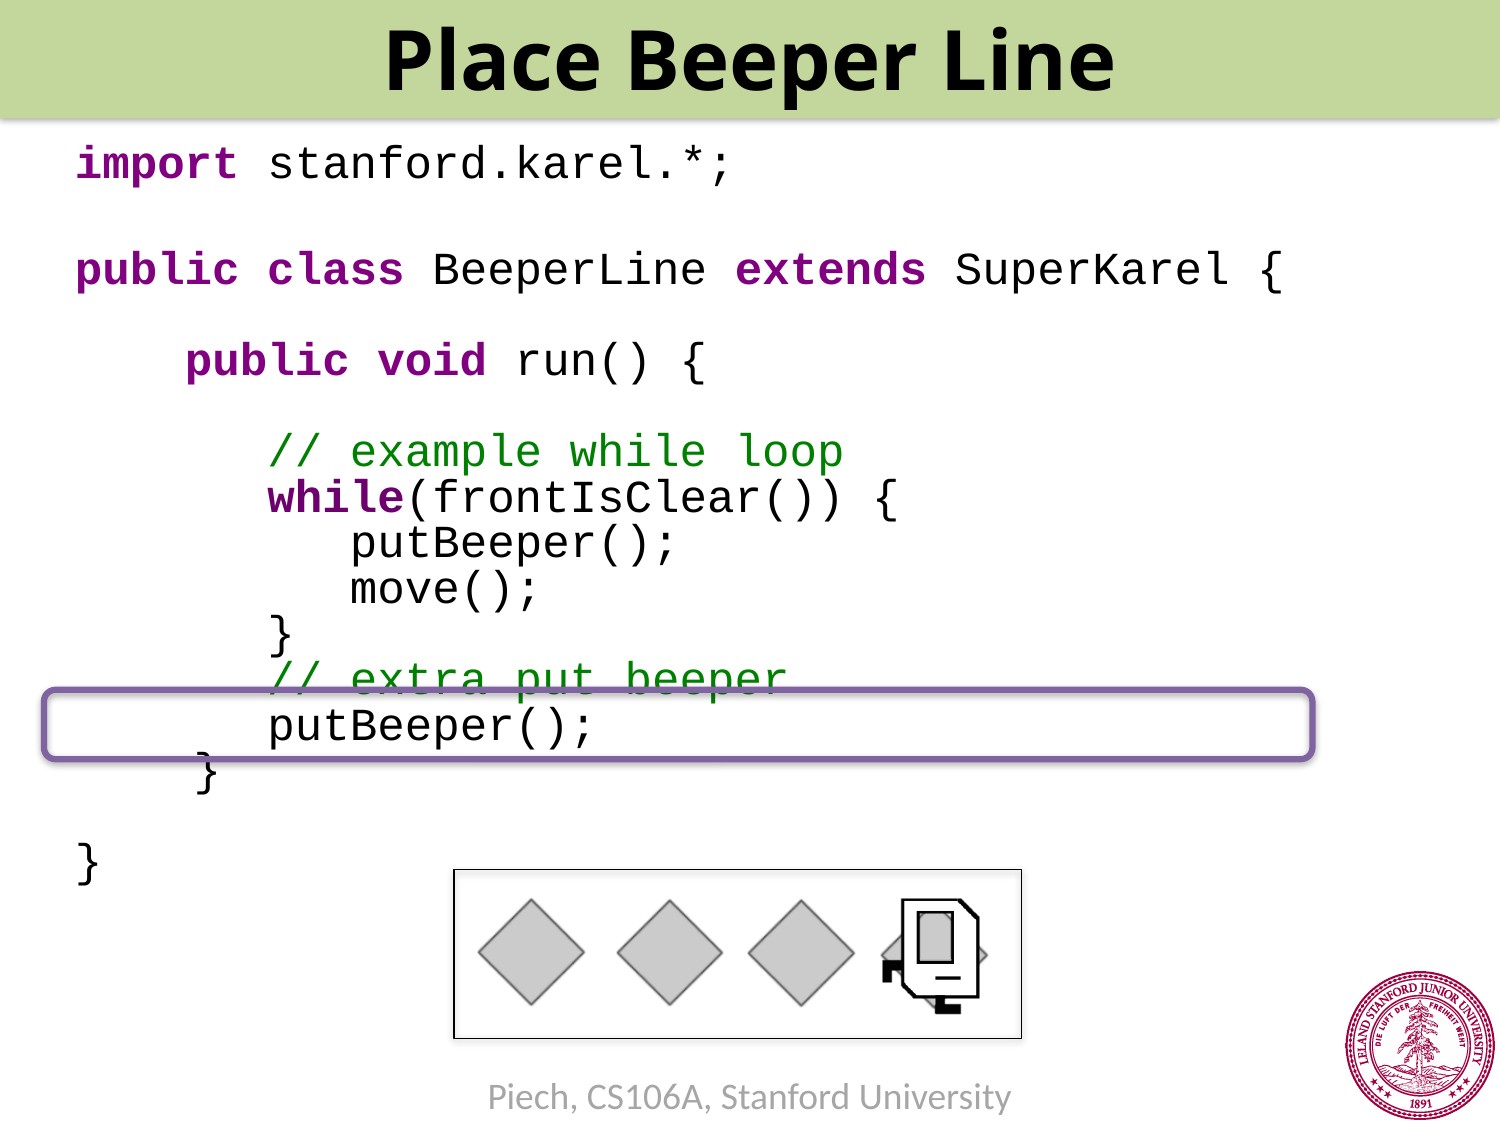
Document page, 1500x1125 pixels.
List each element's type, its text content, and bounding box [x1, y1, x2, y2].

picture [473, 894, 592, 1015]
picture [743, 895, 862, 1016]
text_box [43, 688, 1314, 760]
text_box [453, 869, 1022, 1039]
picture [612, 894, 731, 1016]
text_box import stanford.karel.*; public class BeeperLine extends SuperKarel { public void run() { // example while loop while(frontIsClear()) { putBeeper(); move(); } // extra put beeper putBeeper(); } } [74, 134, 1425, 1096]
picture [867, 888, 1002, 1024]
text_box Place Beeper Line [0, 0, 1500, 122]
picture [1345, 971, 1495, 1120]
